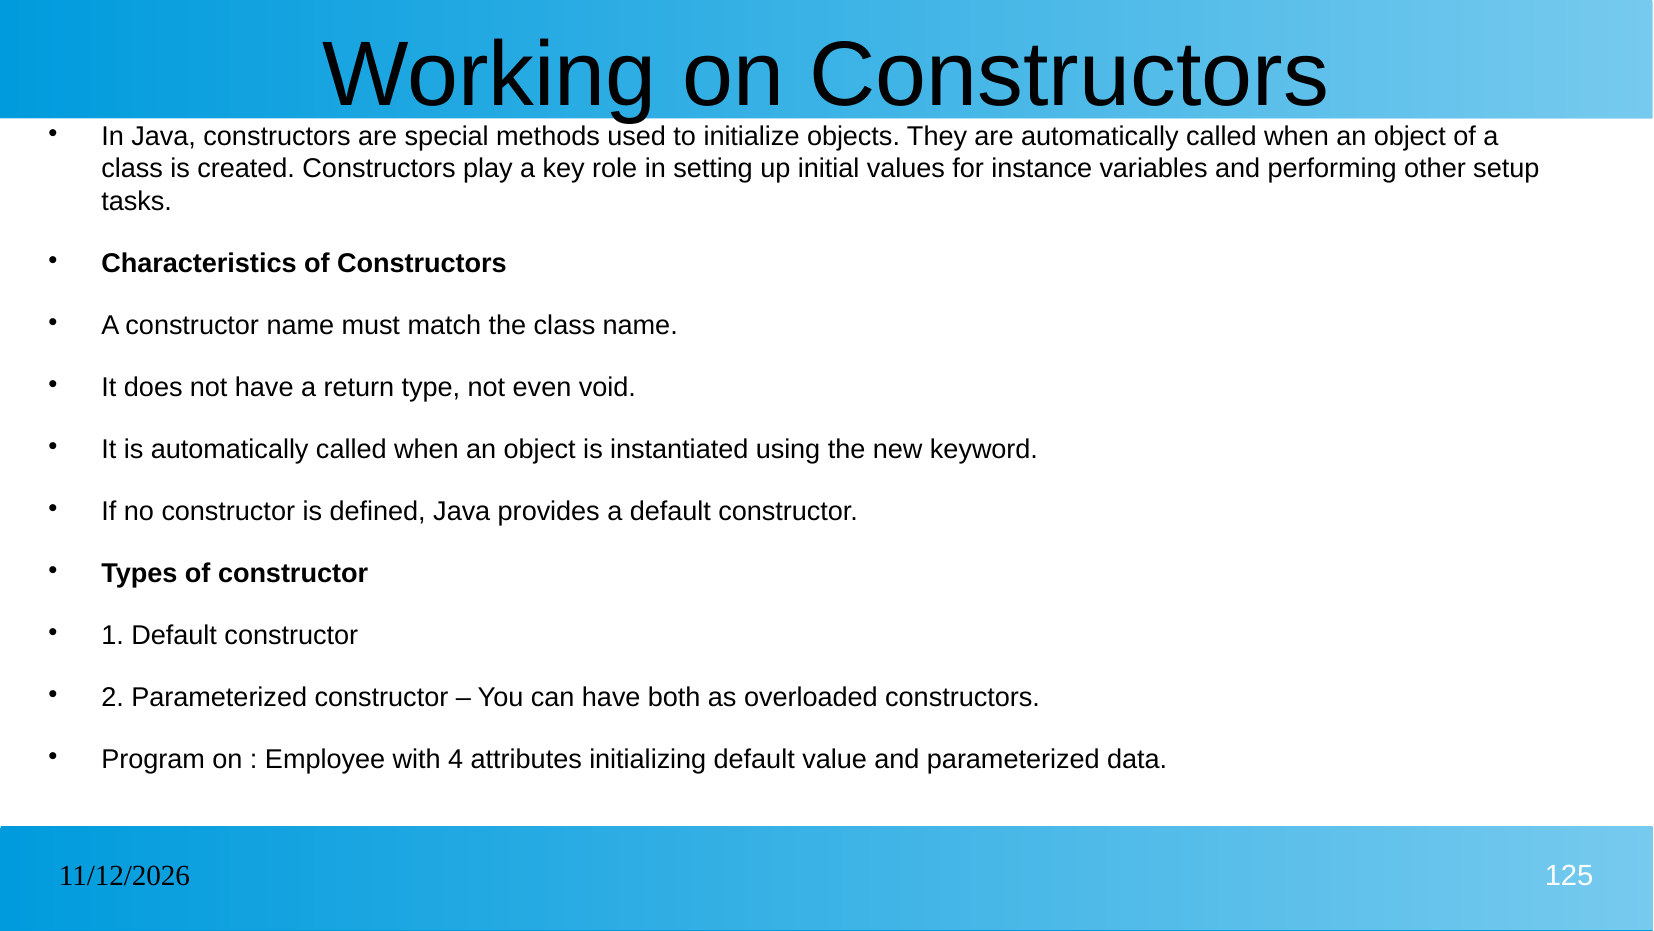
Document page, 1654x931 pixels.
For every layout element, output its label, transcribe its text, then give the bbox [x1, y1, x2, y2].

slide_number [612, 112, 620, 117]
list In Java, constructors are special methods used to initialize objects. They are automatically called when an object of a class is created. Constructors play a key role in setting up initial values for instance variables and performing other setup tasks. Characteristics of Constructors A constructor name must match the class name. It does not have a return type, not even void. It is automatically called when an object is instantiated using the new keyword. If no constructor is defined, Java provides a default constructor. Types of constructor 1. Default constructor 2. Parameterized constructor – You can have both as overloaded constructors. Program on : Employee with 4 attributes initializing default value and parameterized data. [30, 118, 1566, 840]
slide_number 125 [1210, 856, 1594, 915]
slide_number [59, 856, 443, 915]
title Working on Constructors [59, 29, 1594, 108]
